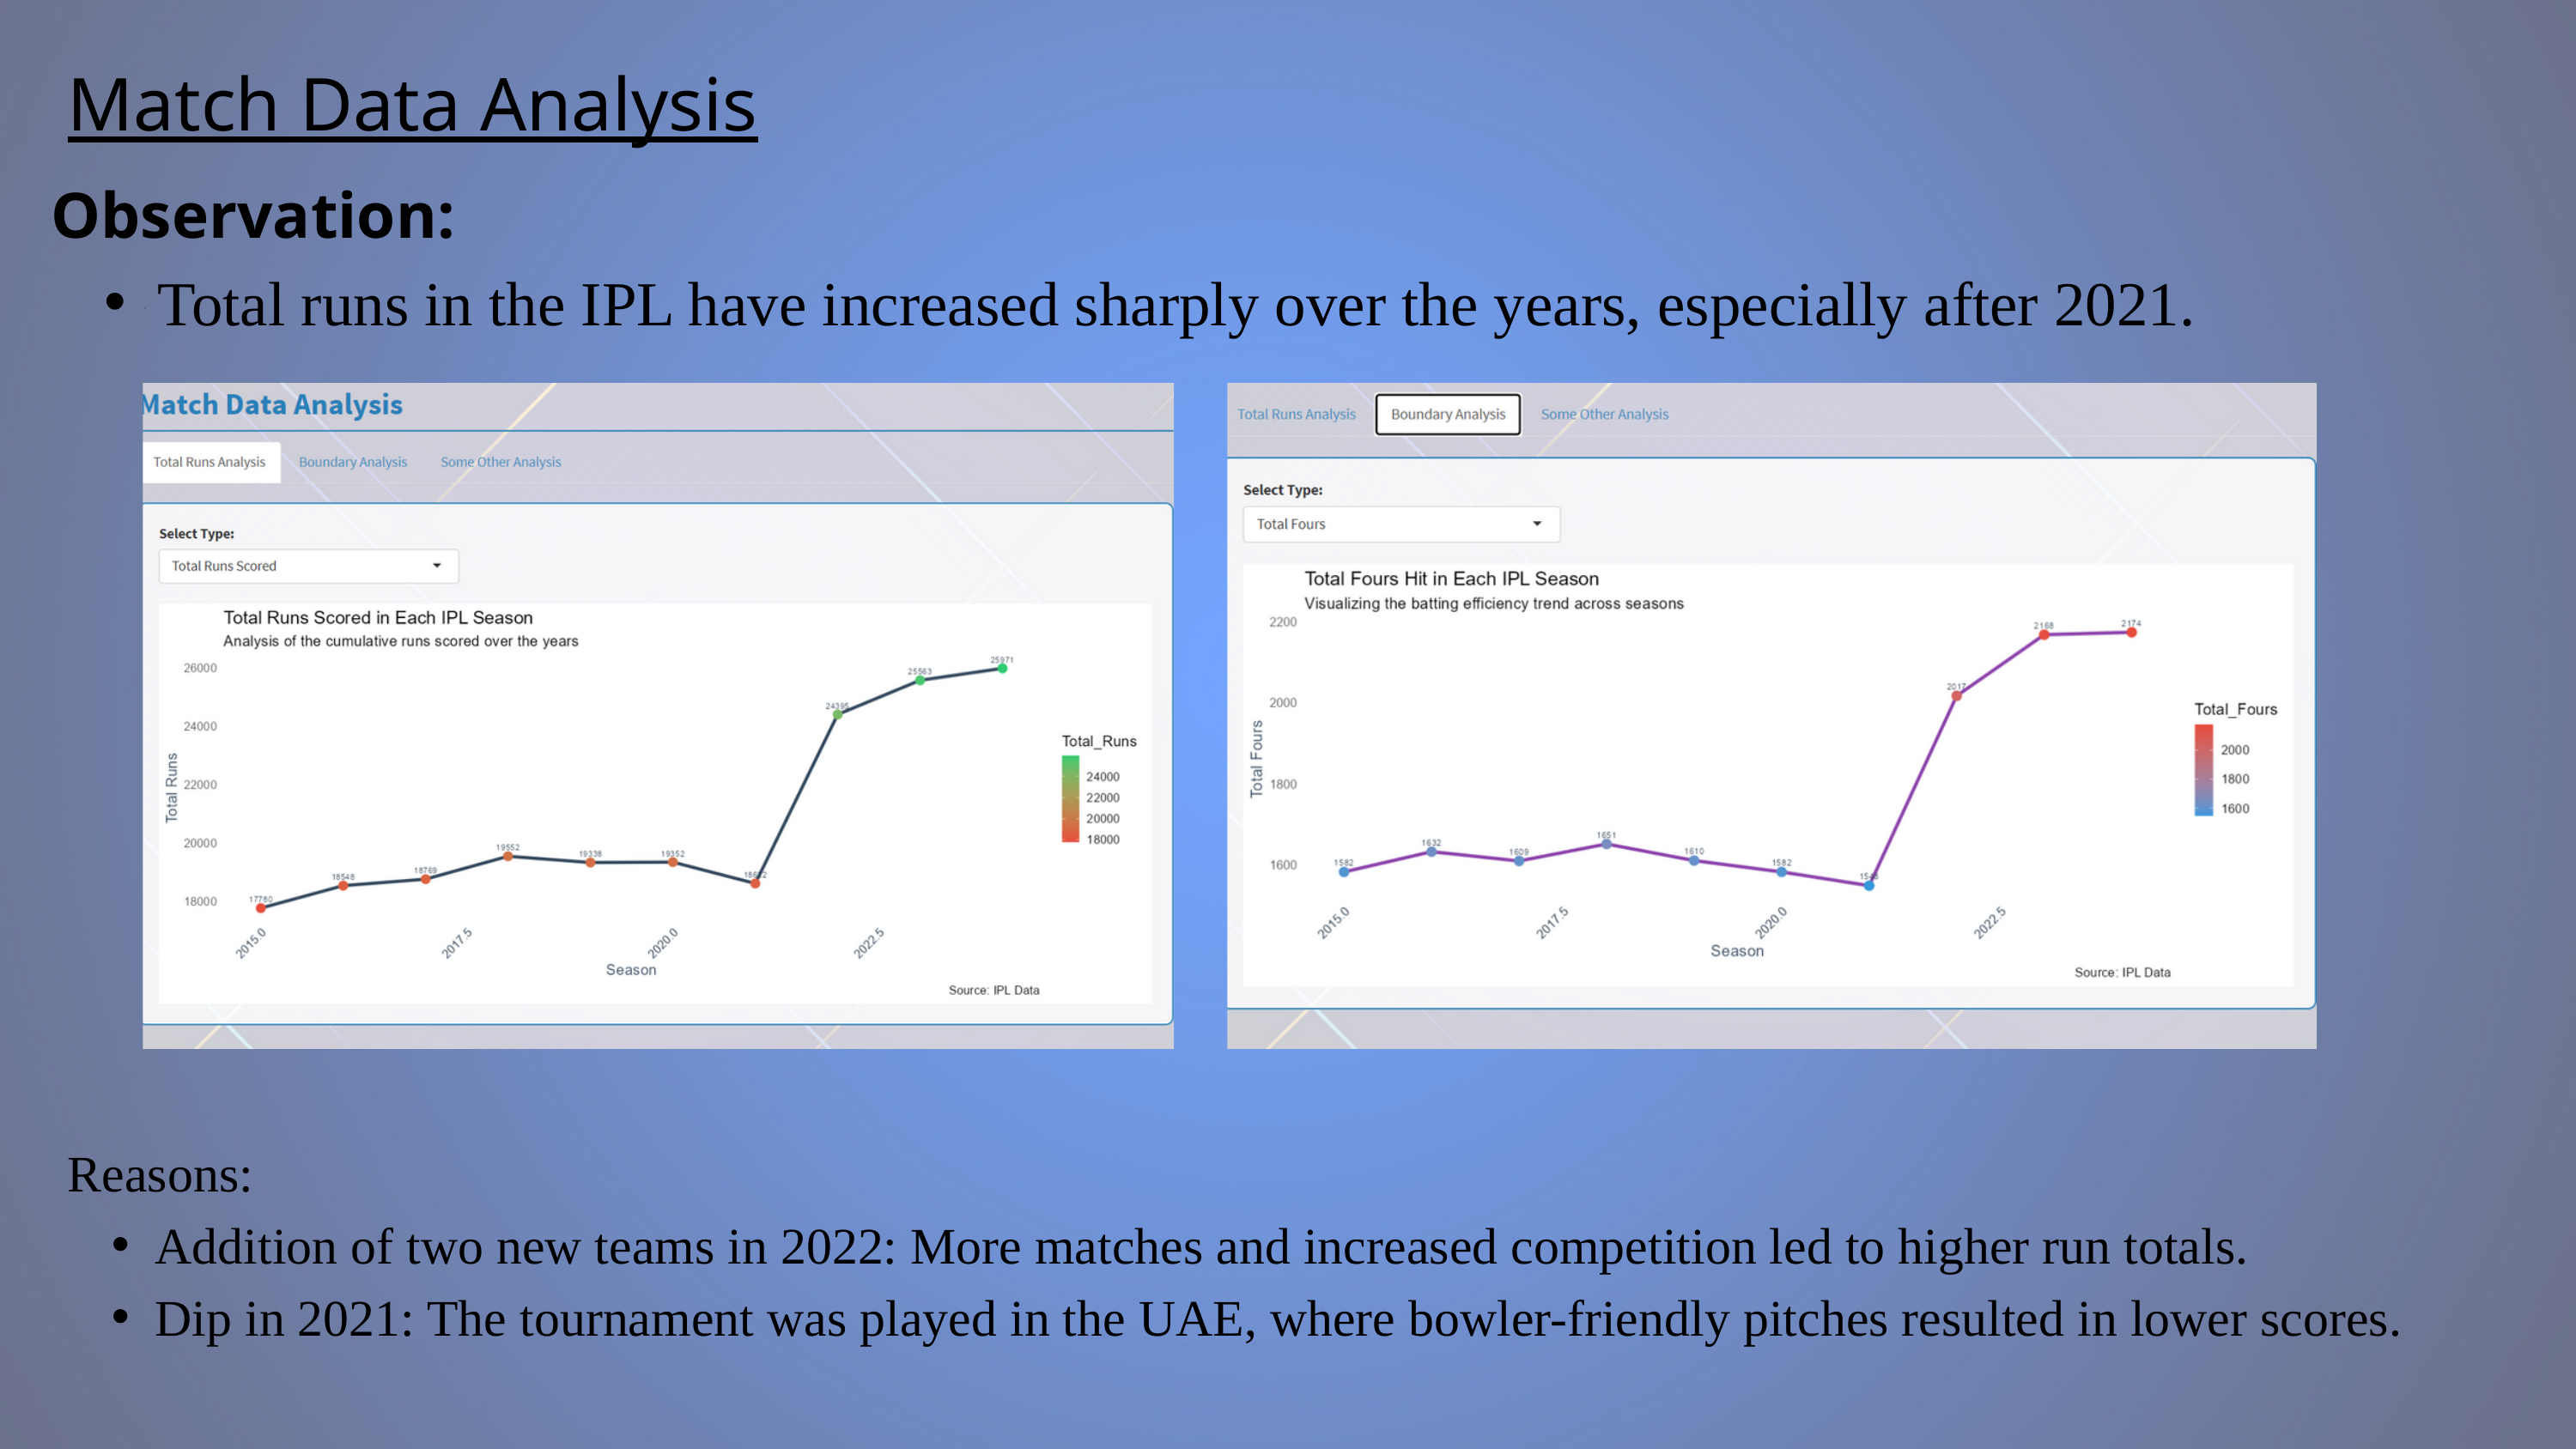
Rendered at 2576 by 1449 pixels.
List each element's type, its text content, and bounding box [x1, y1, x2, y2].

text_box [0, 0, 2576, 1449]
text_box Reasons: Addition of two new teams in 2022: More matches and increased competition led to higher run totals. Dip in 2021: The tournament was played in the UAE, where bowler-friendly pitches resulted in lower scores. [67, 1058, 2574, 1449]
text_box [1227, 427, 2317, 1049]
text_box [143, 427, 1175, 1049]
text_box Match Data Analysis [67, 44, 2576, 146]
text_box Observation: Total runs in the IPL have increased sharply over the years, especially after 2021. [51, 163, 2574, 427]
